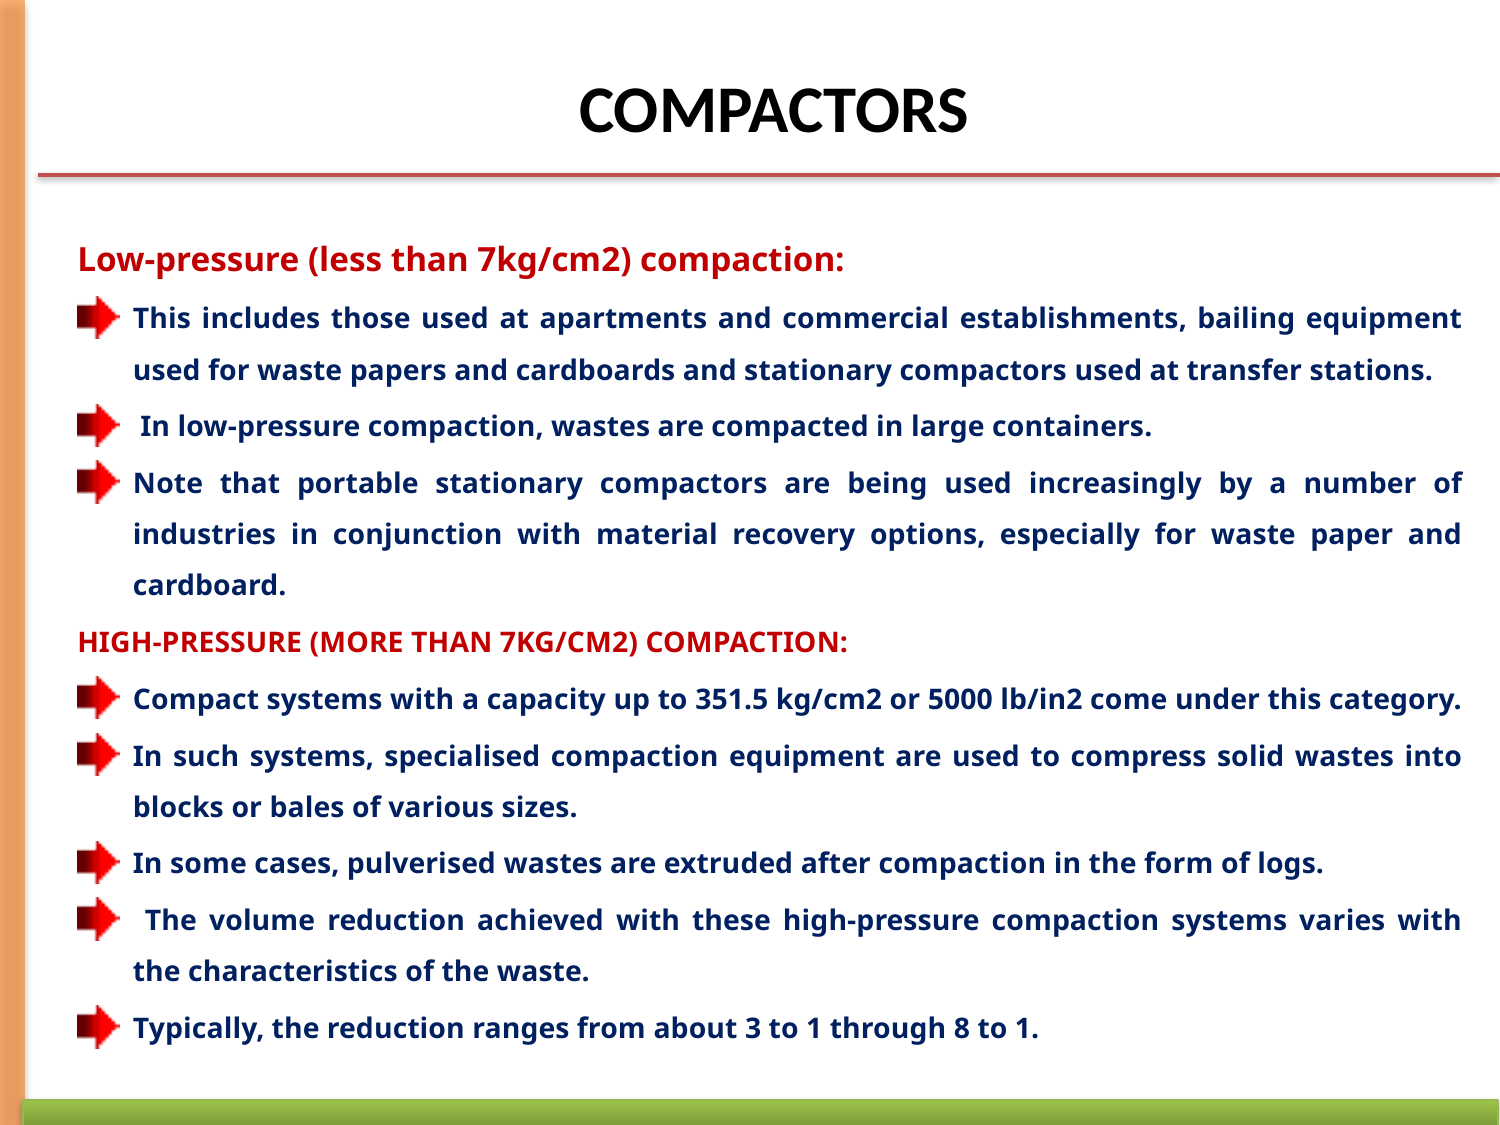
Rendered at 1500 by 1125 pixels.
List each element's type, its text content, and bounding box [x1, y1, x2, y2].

text_box COMPACTORS [564, 58, 999, 154]
picture [77, 841, 120, 884]
picture [77, 1005, 120, 1049]
picture [77, 897, 120, 941]
picture [77, 676, 120, 719]
picture [77, 296, 120, 339]
picture [77, 404, 120, 447]
picture [77, 733, 120, 776]
list Low-pressure (less than 7kg/cm2) compaction: This includes those used at apartments and commercial establishments, bailing equipment used for waste papers and cardboards and stationary compactors used at transfer stations. In low-pressure compaction, wastes are compacted in large containers. Note that portable stationary compactors are being used increasingly by a number of industries in conjunction with material recovery options, especially for waste paper and cardboard. HIGH-PRESSURE (MORE THAN 7KG/CM2) COMPACTION: Compact systems with a capacity up to 351.5 kg/cm2 or 5000 lb/in2 come under this category. In such systems, specialised compaction equipment are used to compress solid wastes into blocks or bales of various sizes. In some cases, pulverised wastes are extruded after compaction in the form of logs. The volume reduction achieved with these high-pressure compaction systems varies with the characteristics of the waste. Typically, the reduction ranges from about 3 to 1 through 8 to 1. [62, 175, 1479, 1090]
picture [77, 460, 120, 504]
